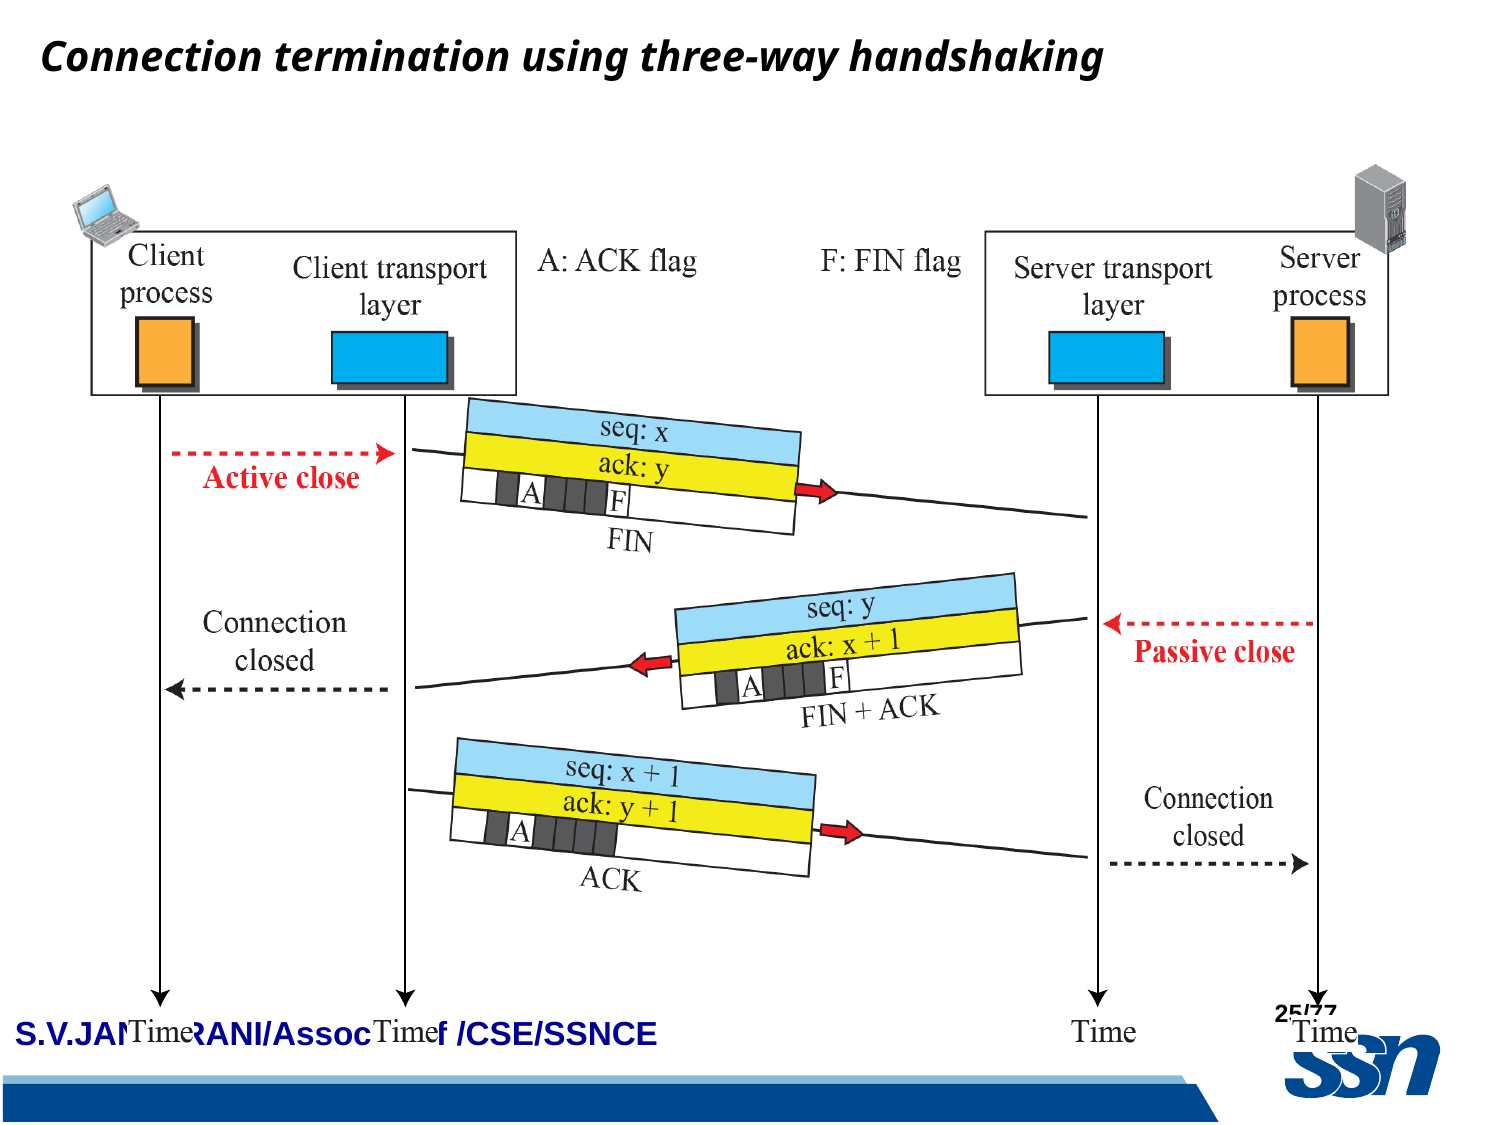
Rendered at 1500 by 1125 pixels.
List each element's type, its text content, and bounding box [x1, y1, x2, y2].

picture [537, 243, 969, 281]
picture [1102, 612, 1313, 672]
picture [412, 397, 1088, 563]
text_box Connection termination using three-way handshaking [24, 22, 1500, 87]
picture [172, 442, 396, 497]
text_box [72, 164, 1406, 1052]
picture [408, 572, 1088, 902]
picture [1110, 782, 1309, 876]
picture [163, 606, 388, 701]
